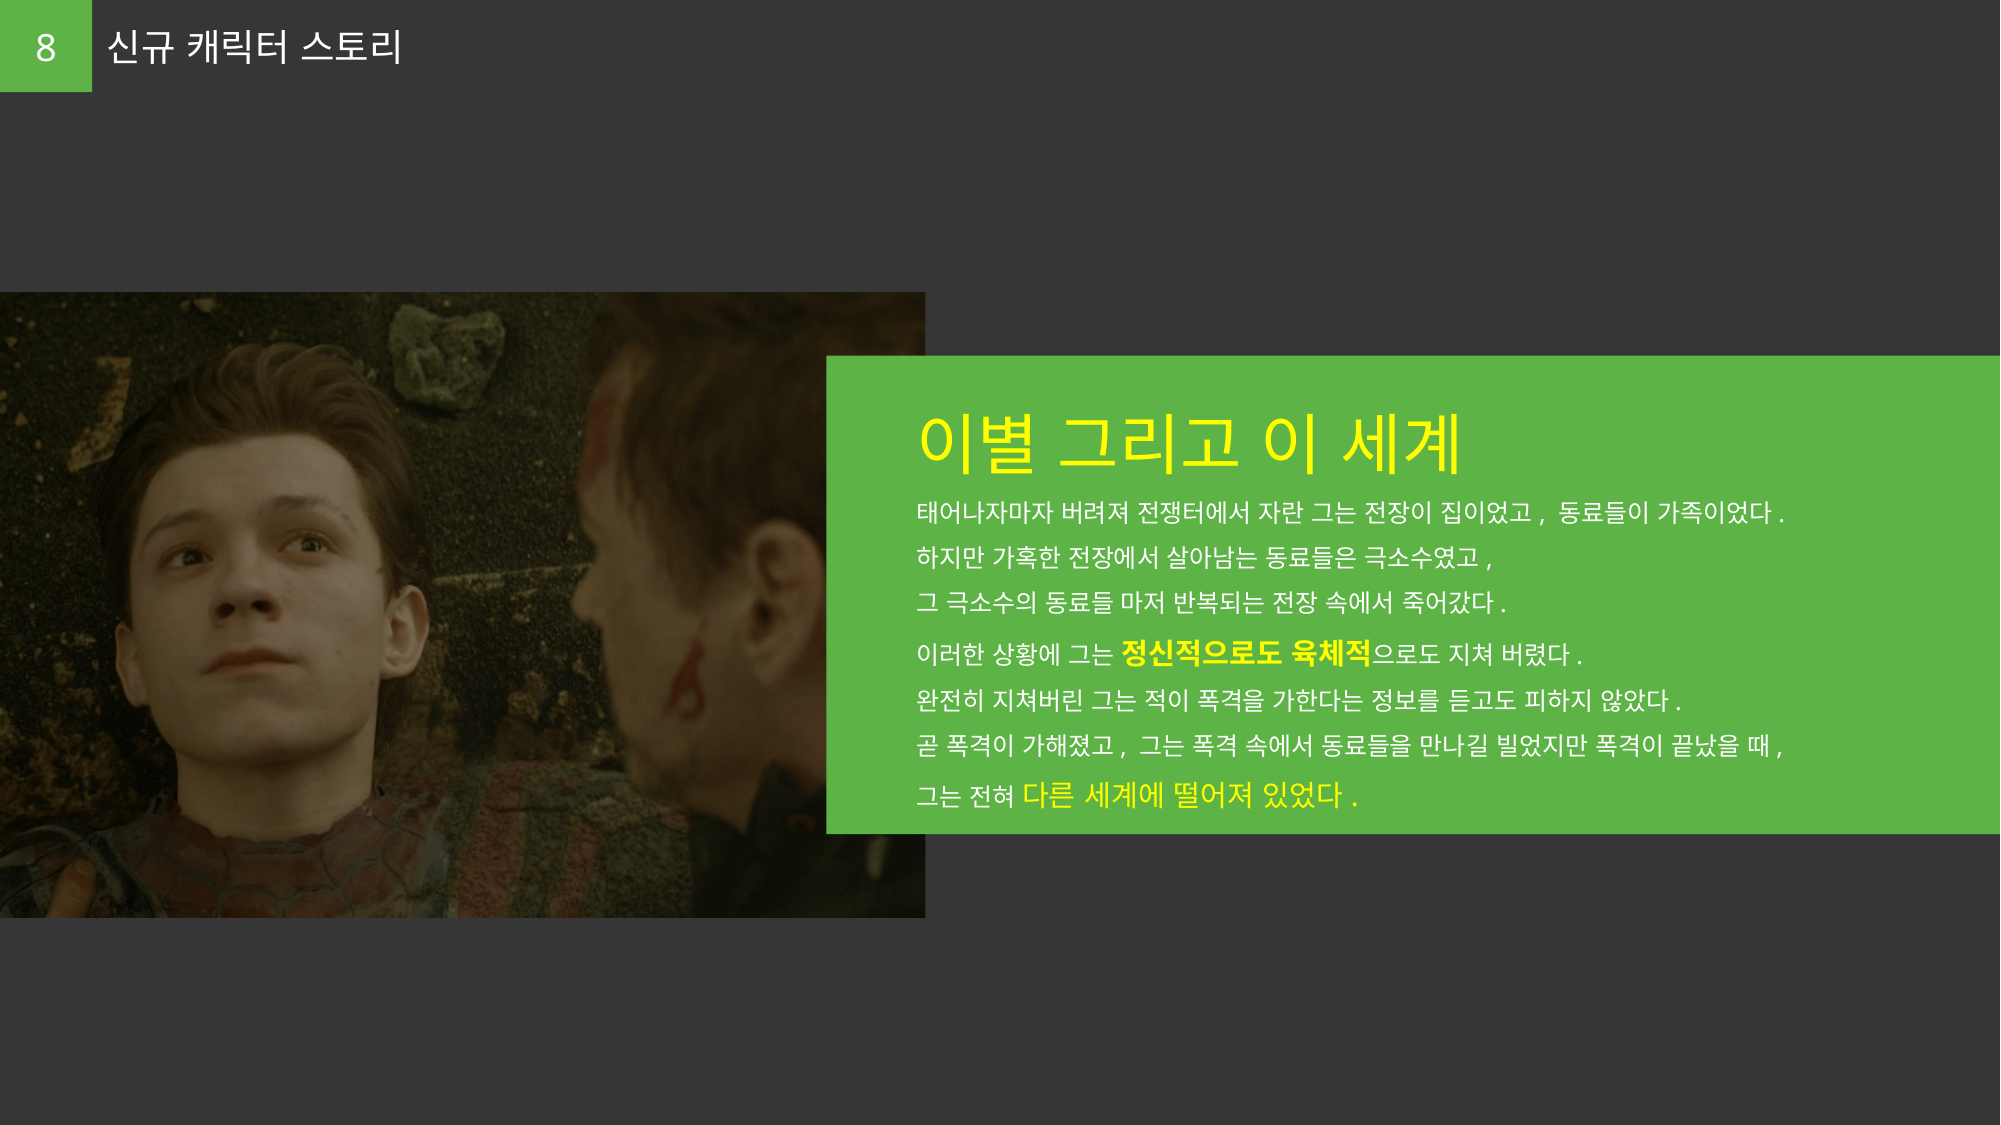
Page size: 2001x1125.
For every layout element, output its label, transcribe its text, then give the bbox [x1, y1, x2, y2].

text_box 신규 캐릭터 스토리 [92, 16, 604, 76]
picture [0, 292, 926, 918]
text_box 이별 그리고 이 세계 태어나자마자 버려져 전쟁터에서 자란 그는 전장이 집이었고, 동료들이 가족이었다. 하지만 가혹한 전장에서 살아남는 동료들은 극소수였고, 그 극소수의 동료들 마저 반복되는 전장 속에서 죽어갔다. 이러한 상황에 그는 정신적으로도 육체적으로도 지쳐 버렸다. 완전히 지쳐버린 그는 적이 폭격을 가한다는 정보를 듣고도 피하지 않았다. 곧 폭격이 가해졌고, 그는 폭격 속에서 동료들을 만나길 빌었지만 폭격이 끝났을 때, 그는 전혀 다른 세계에 떨어져 있었다. [926, 355, 2000, 835]
text_box 8 [0, 0, 93, 93]
